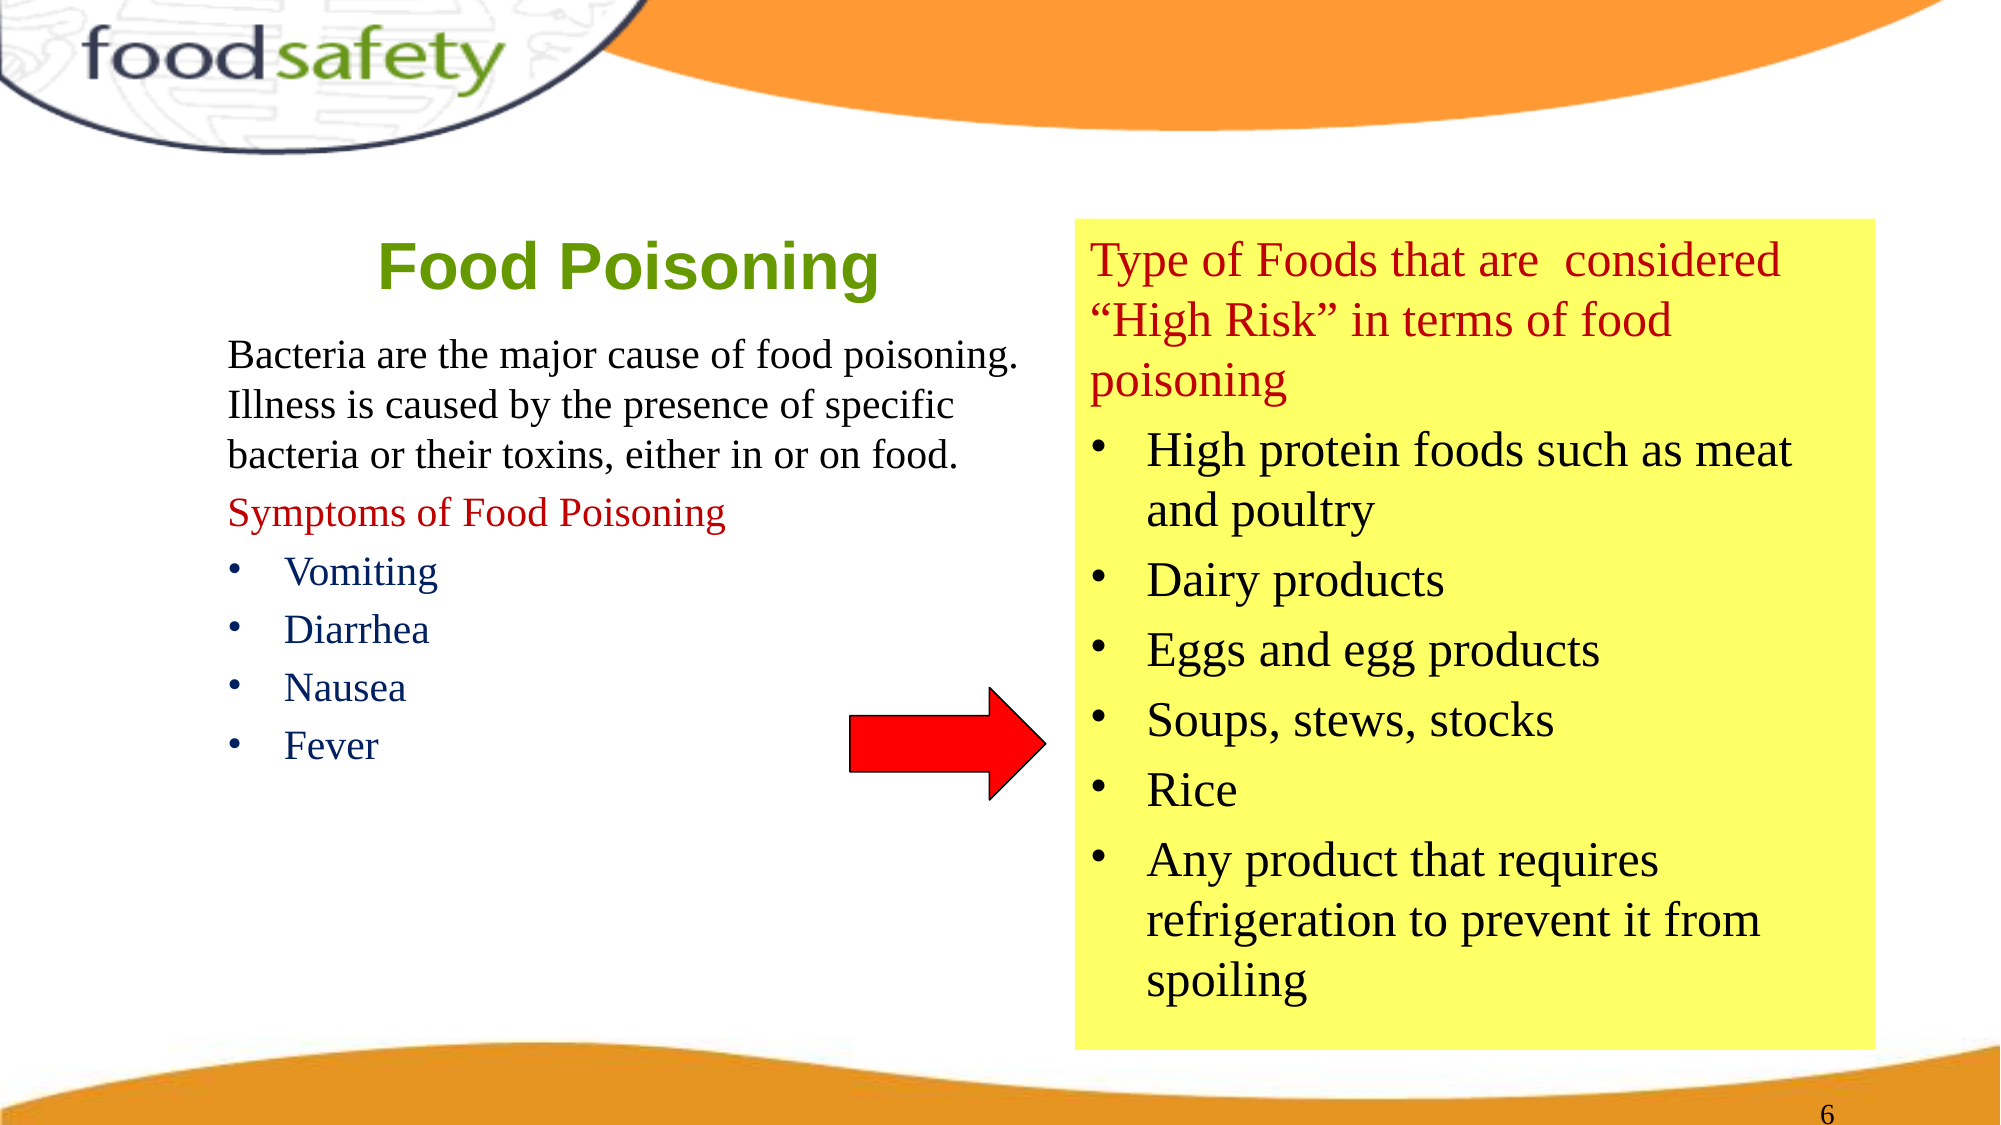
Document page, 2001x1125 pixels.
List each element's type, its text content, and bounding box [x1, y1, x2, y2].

picture [0, 1037, 2000, 1125]
list Bacteria are the major cause of food poisoning. Illness is caused by the presence of specific bacteria or their toxins, either in or on food. Symptoms of Food Poisoning Vomiting Diarrhea Nausea Fever [212, 319, 1046, 994]
text_box [849, 687, 1046, 801]
title Food Poisoning [362, 206, 1638, 319]
list Type of Foods that are considered “High Risk” in terms of food poisoning High protein foods such as meat and poultry Dairy products Eggs and egg products Soups, stews, stocks Rice Any product that requires refrigeration to prevent it from spoiling [1074, 218, 1875, 1050]
slide_number ‹#› [1433, 1087, 1850, 1125]
picture [0, 0, 2000, 164]
